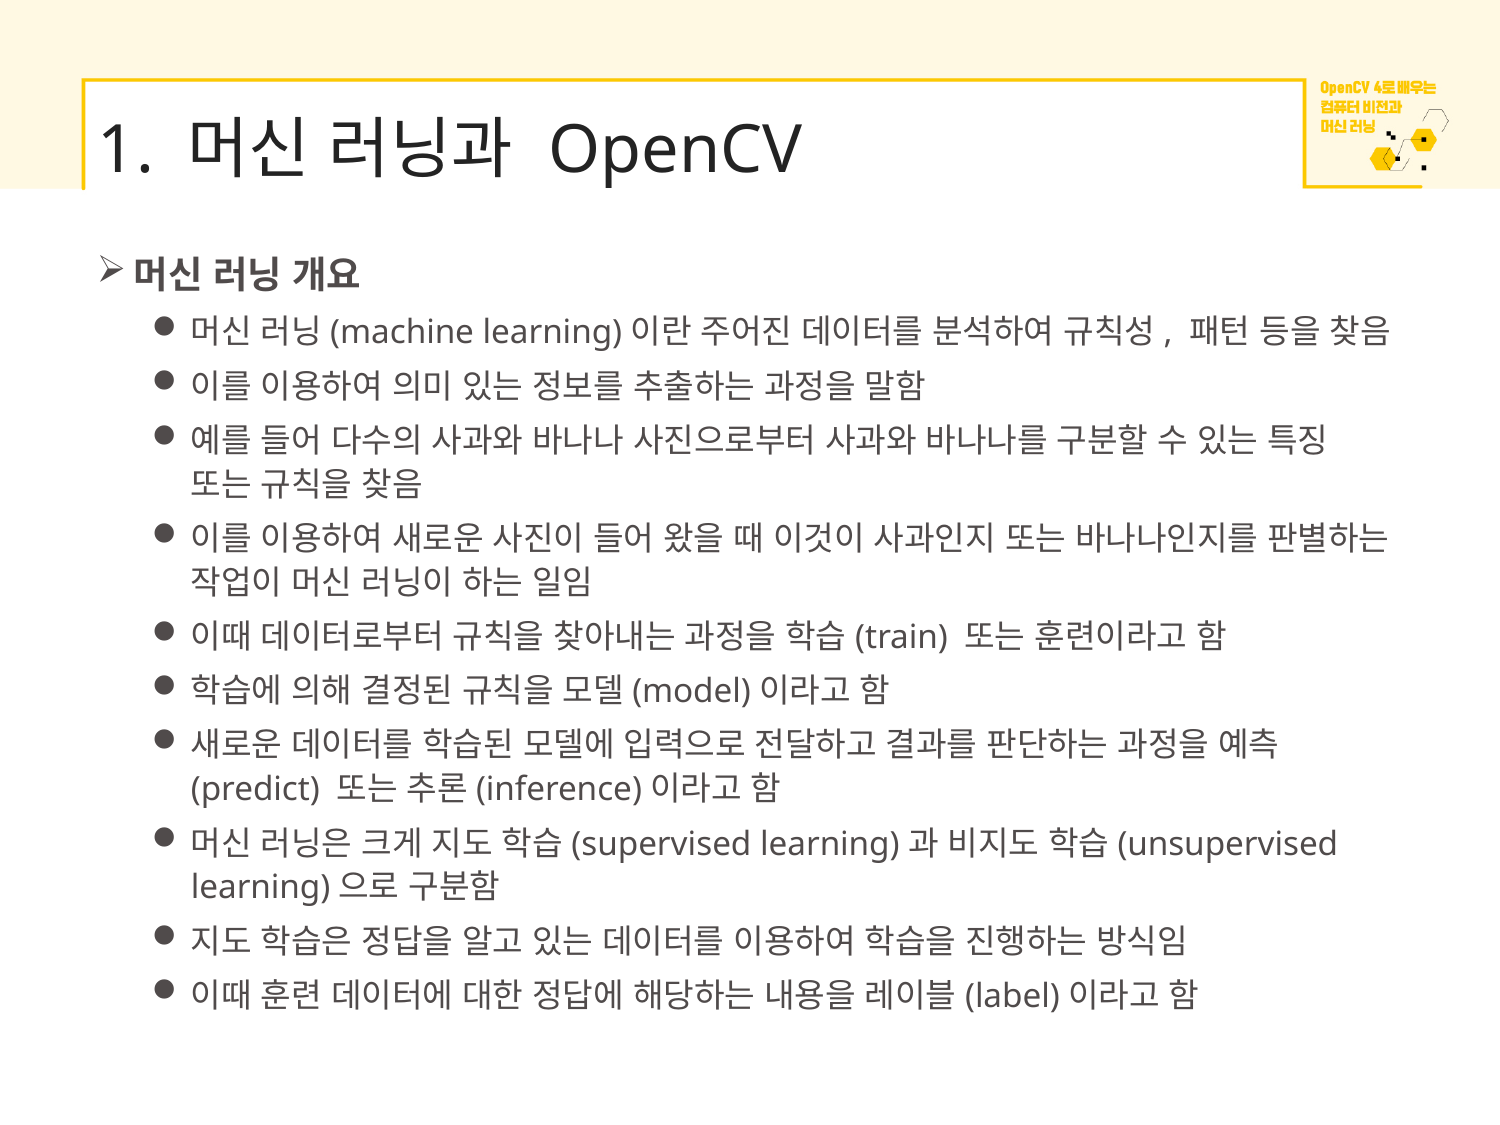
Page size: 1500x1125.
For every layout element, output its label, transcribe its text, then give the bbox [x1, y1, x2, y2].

list 머신 러닝 개요 머신 러닝(machine learning)이란 주어진 데이터를 분석하여 규칙성, 패턴 등을 찾음 이를 이용하여 의미 있는 정보를 추출하는 과정을 말함 예를 들어 다수의 사과와 바나나 사진으로부터 사과와 바나나를 구분할 수 있는 특징 또는 규칙을 찾음 이를 이용하여 새로운 사진이 들어 왔을 때 이것이 사과인지 또는 바나나인지를 판별하는 작업이 머신 러닝이 하는 일임 이때 데이터로부터 규칙을 찾아내는 과정을 학습(train) 또는 훈련이라고 함 학습에 의해 결정된 규칙을 모델(model)이라고 함 새로운 데이터를 학습된 모델에 입력으로 전달하고 결과를 판단하는 과정을 예측(predict) 또는 추론(inference)이라고 함 머신 러닝은 크게 지도 학습(supervised learning)과 비지도 학습(unsupervised learning)으로 구분함 지도 학습은 정답을 알고 있는 데이터를 이용하여 학습을 진행하는 방식임 이때 훈련 데이터에 대한 정답에 해당하는 내용을 레이블(label)이라고 함 [81, 239, 1412, 1054]
picture [0, 0, 1500, 1125]
title 1. 머신 러닝과 OpenCV [82, 61, 1413, 193]
